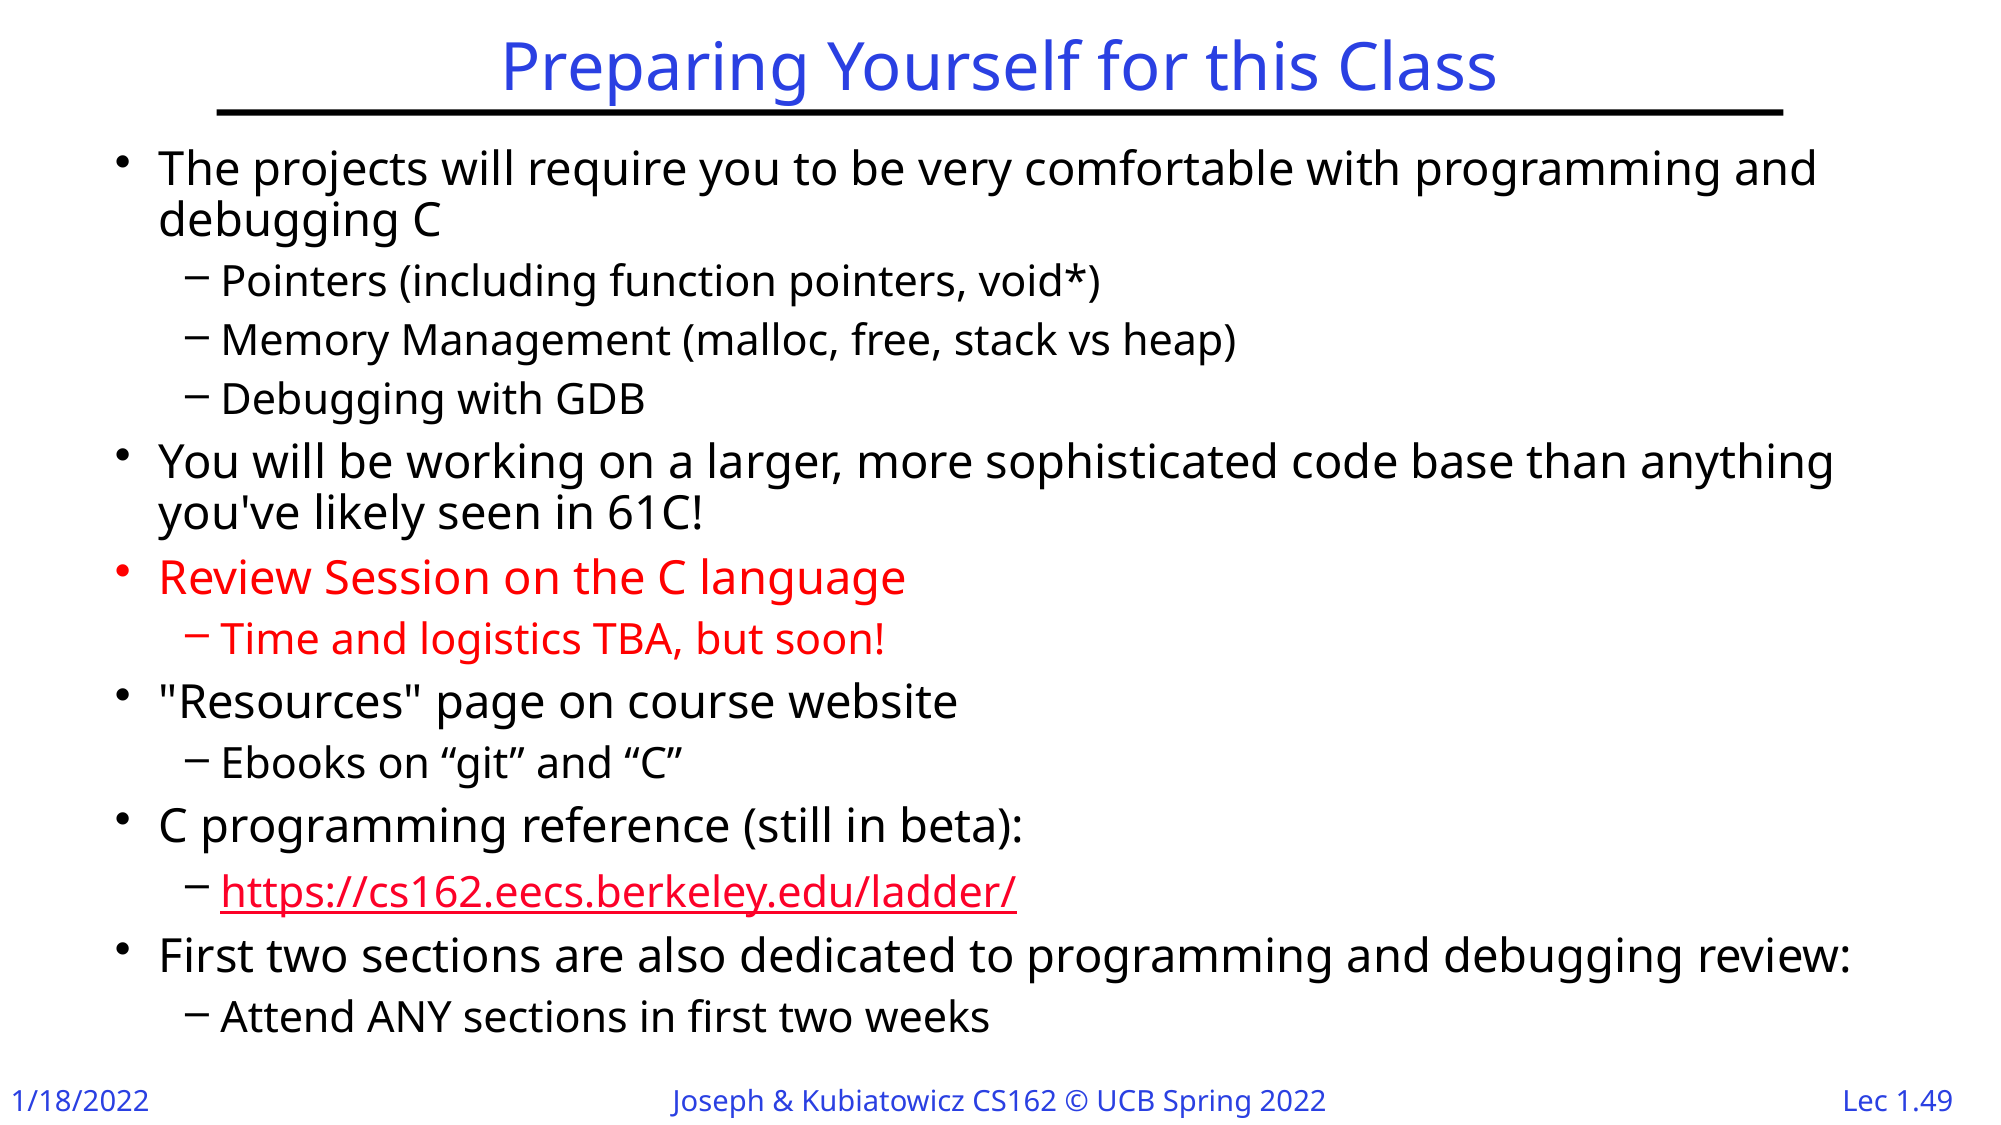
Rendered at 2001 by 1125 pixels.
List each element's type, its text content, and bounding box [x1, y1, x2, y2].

list The projects will require you to be very comfortable with programming and debugging C Pointers (including function pointers, void*) Memory Management (malloc, free, stack vs heap) Debugging with GDB You will be working on a larger, more sophisticated code base than anything you've likely seen in 61C! Review Session on the C language Time and logistics TBA, but soon! "Resources" page on course website Ebooks on “git” and “C” C programming reference (still in beta): https://cs162.eecs.berkeley.edu/ladder/ First two sections are also dedicated to programming and debugging review: Attend ANY sections in first two weeks [99, 137, 1875, 1075]
title Preparing Yourself for this Class [216, 24, 1784, 113]
